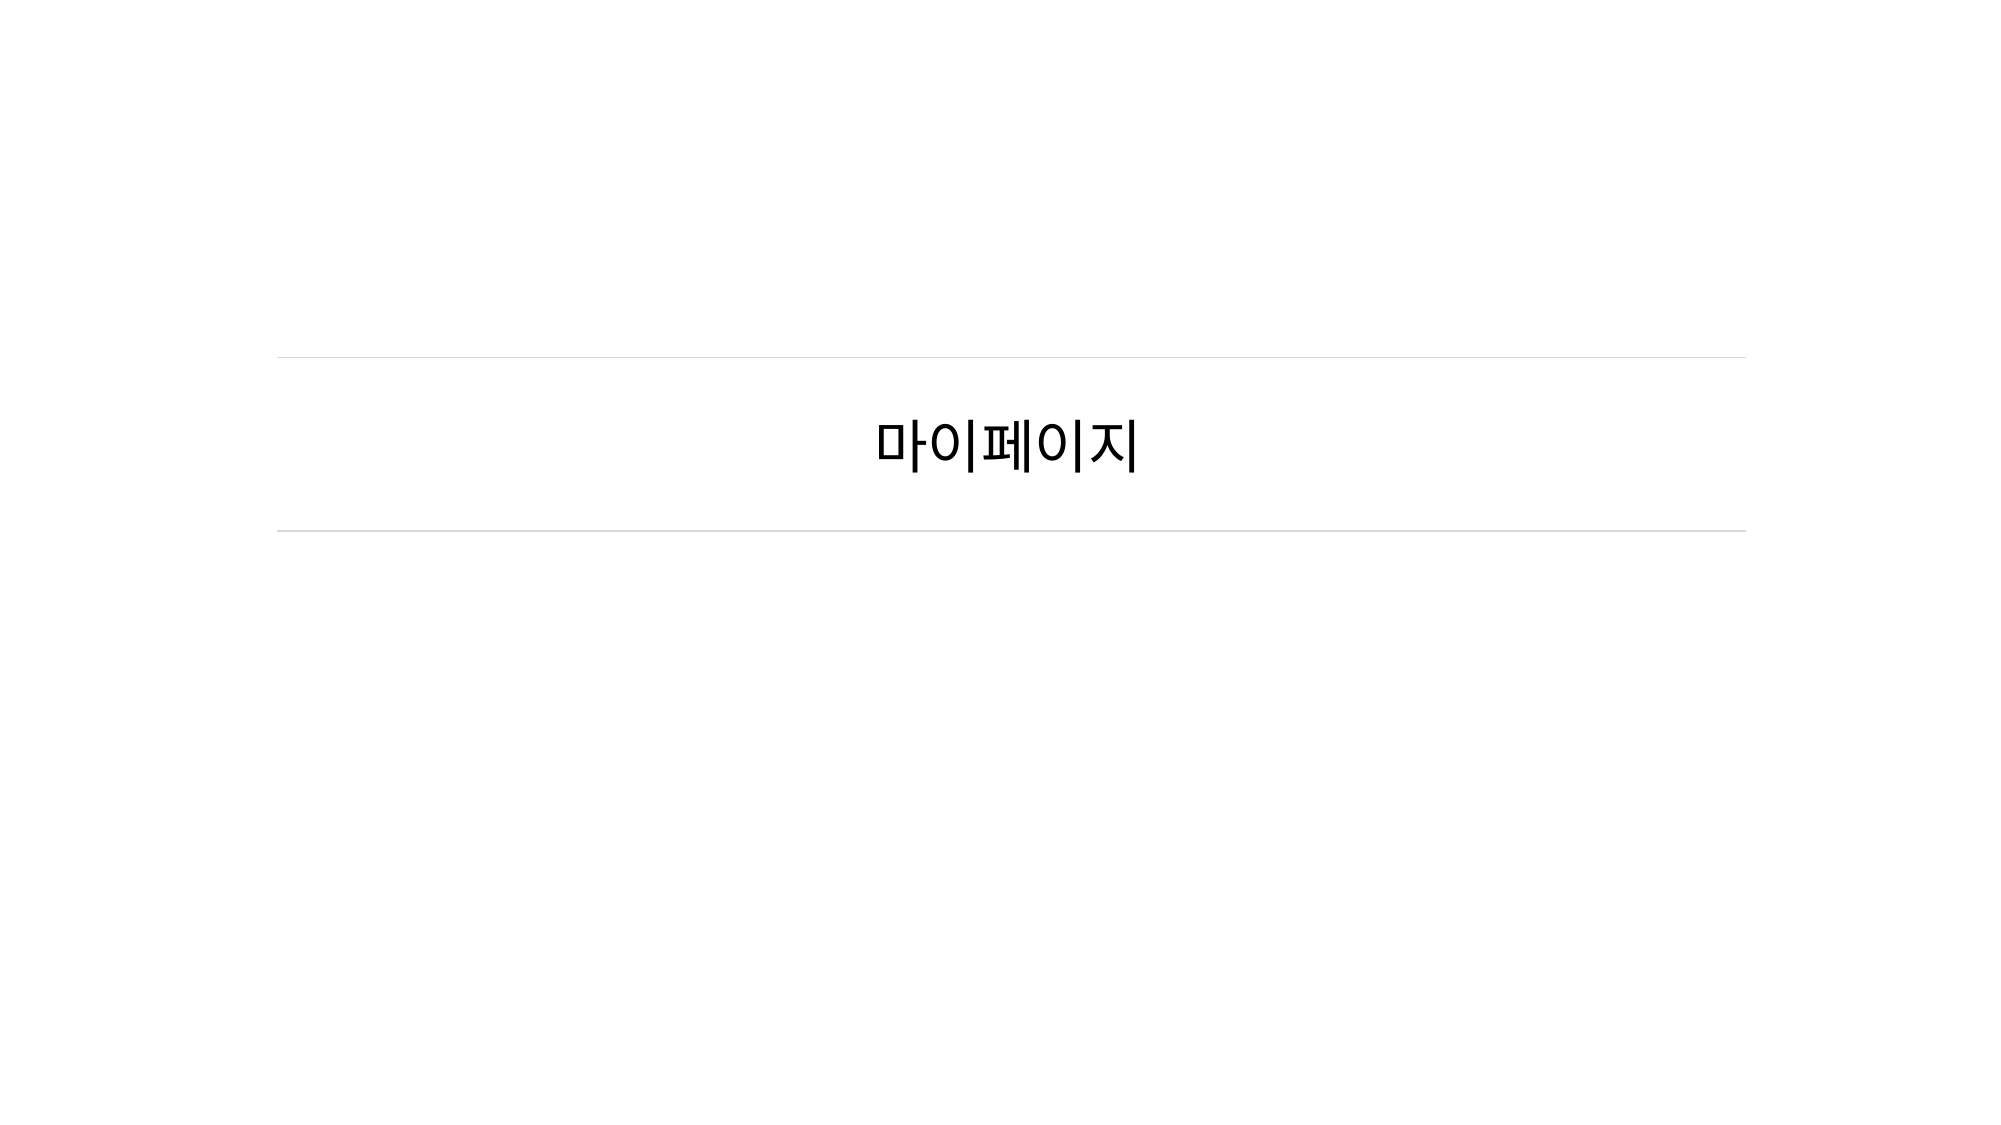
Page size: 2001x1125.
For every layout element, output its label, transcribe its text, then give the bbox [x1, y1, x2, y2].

title 마이페이지 [70, 375, 1945, 515]
